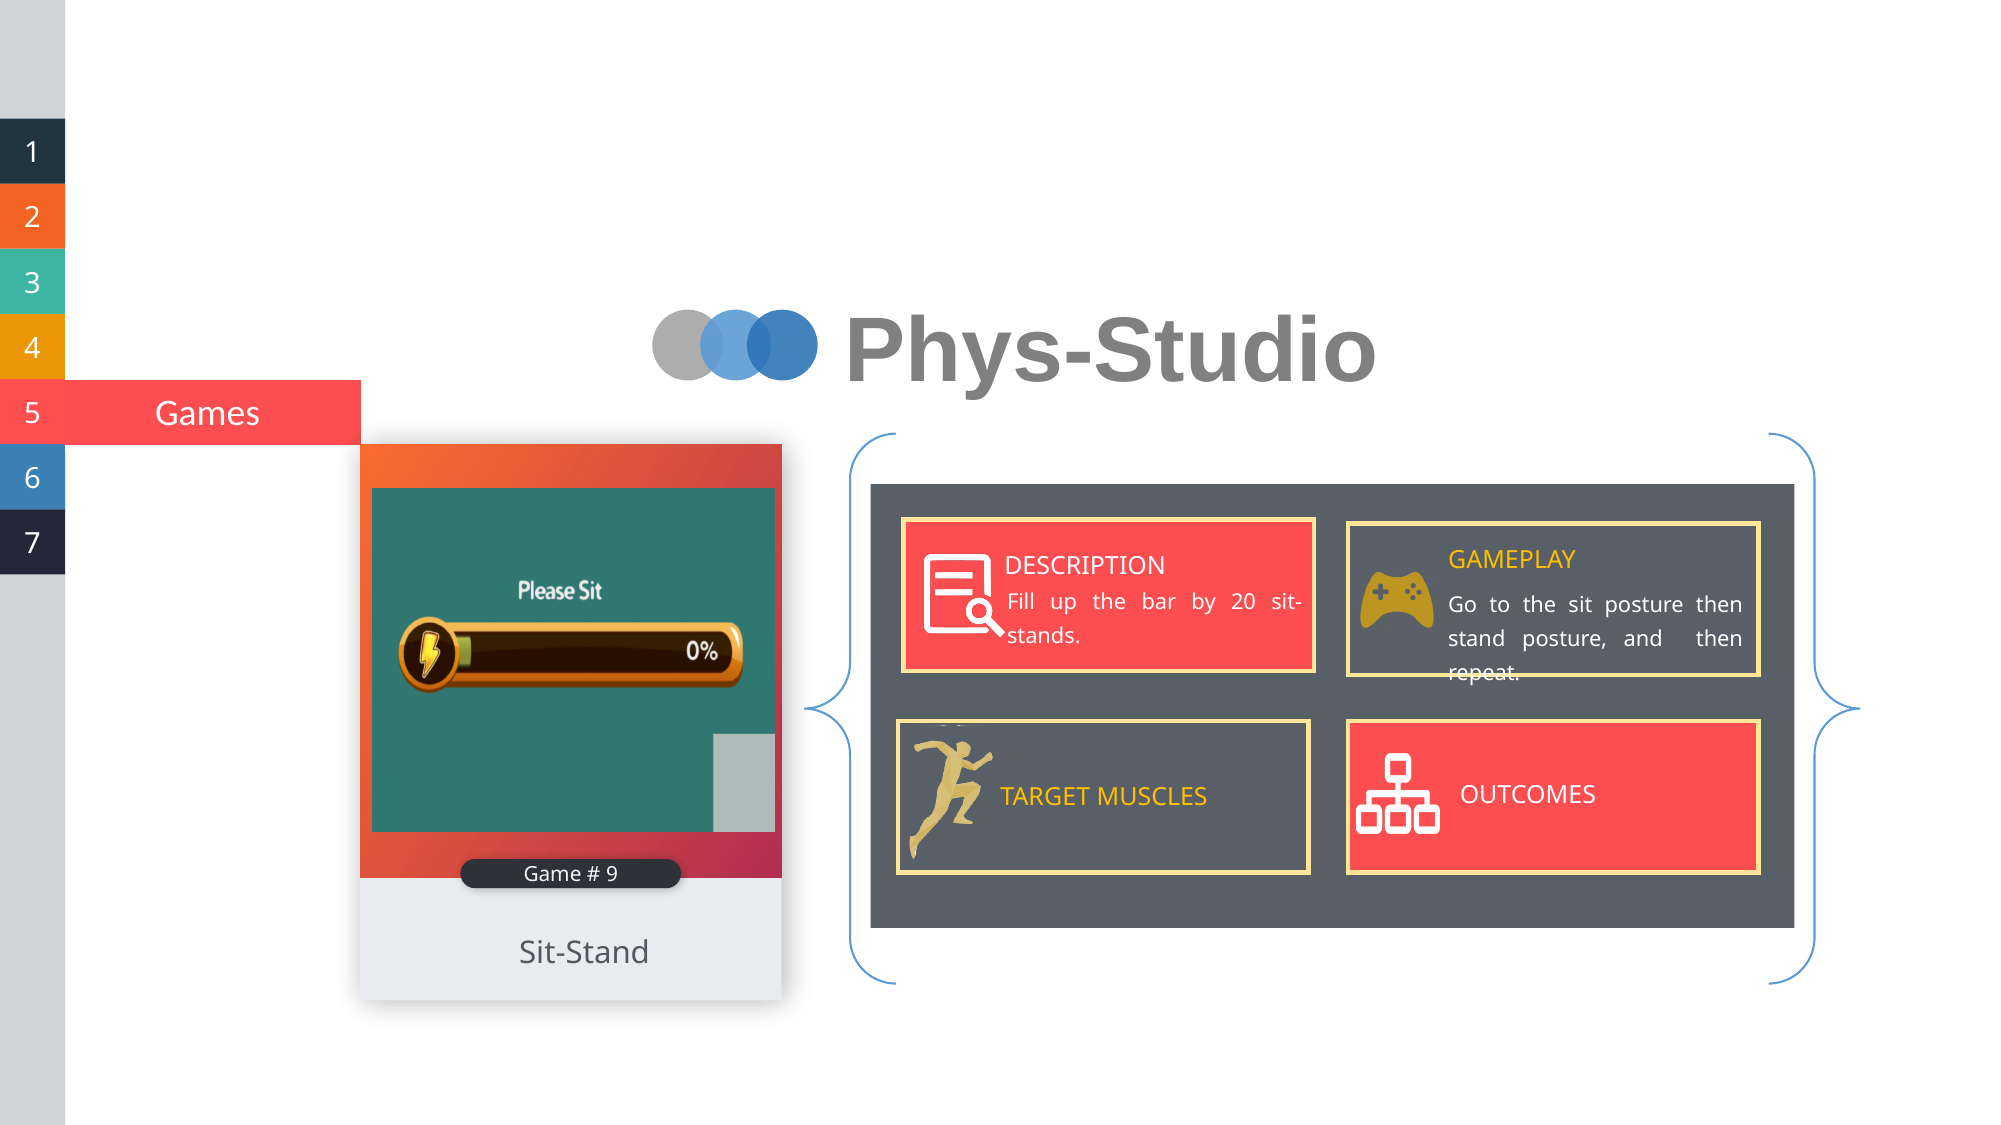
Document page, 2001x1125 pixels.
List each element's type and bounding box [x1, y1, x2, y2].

picture [65, 246, 750, 444]
text_box [64, 380, 361, 445]
text_box [1347, 523, 1759, 676]
text_box [652, 282, 1394, 409]
text_box [804, 432, 1861, 985]
picture [65, 445, 359, 450]
text_box [884, 721, 1311, 873]
text_box [1347, 721, 1770, 873]
text_box [359, 444, 782, 1001]
text_box [866, 499, 1318, 687]
